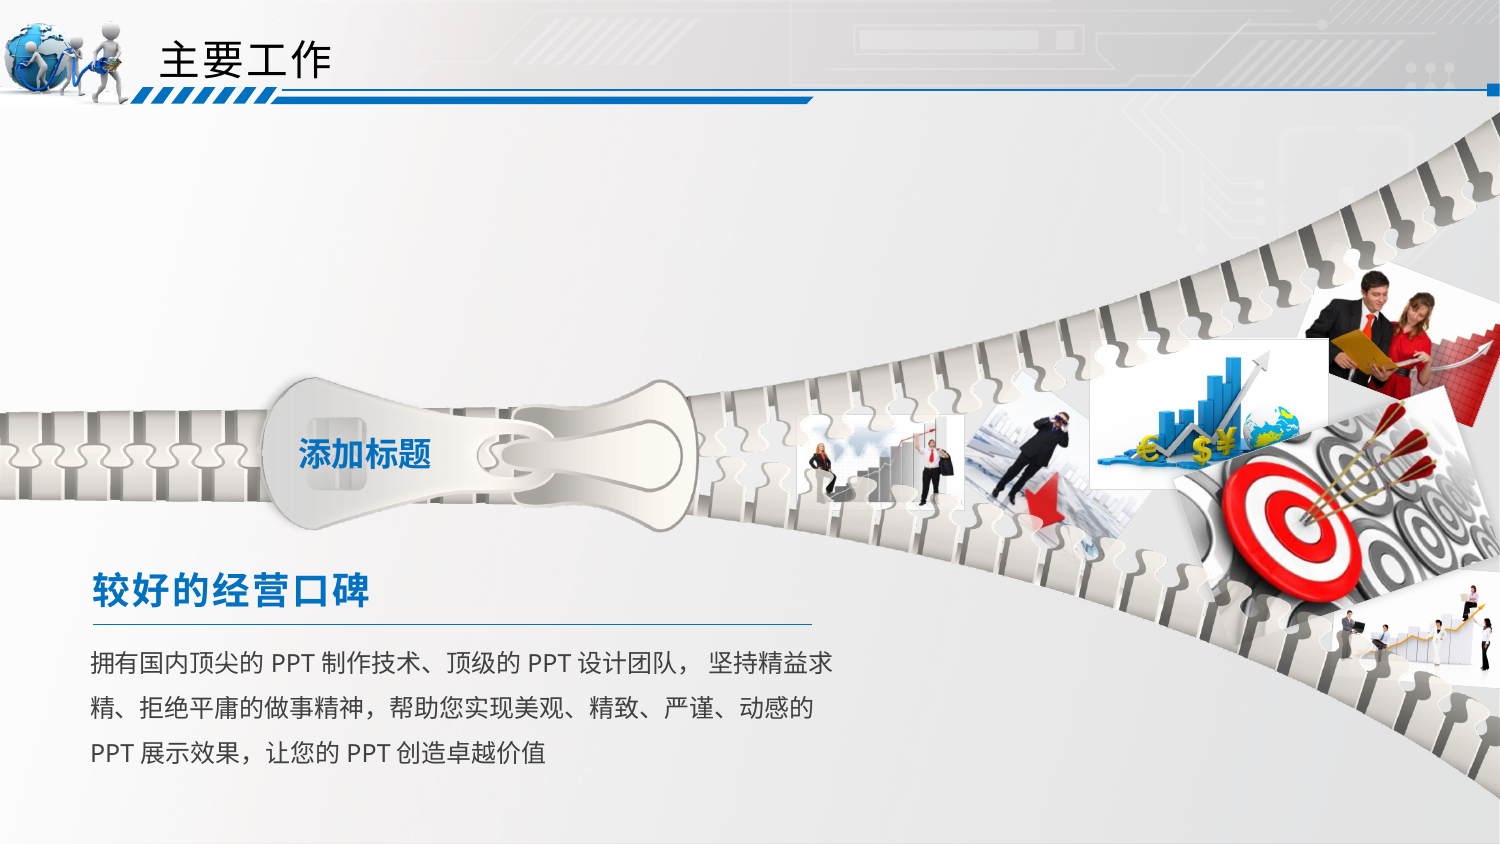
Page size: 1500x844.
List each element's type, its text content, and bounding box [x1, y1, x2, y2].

picture [0, 0, 1500, 110]
text_box 主要工作 [143, 26, 348, 92]
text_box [0, 110, 1500, 800]
